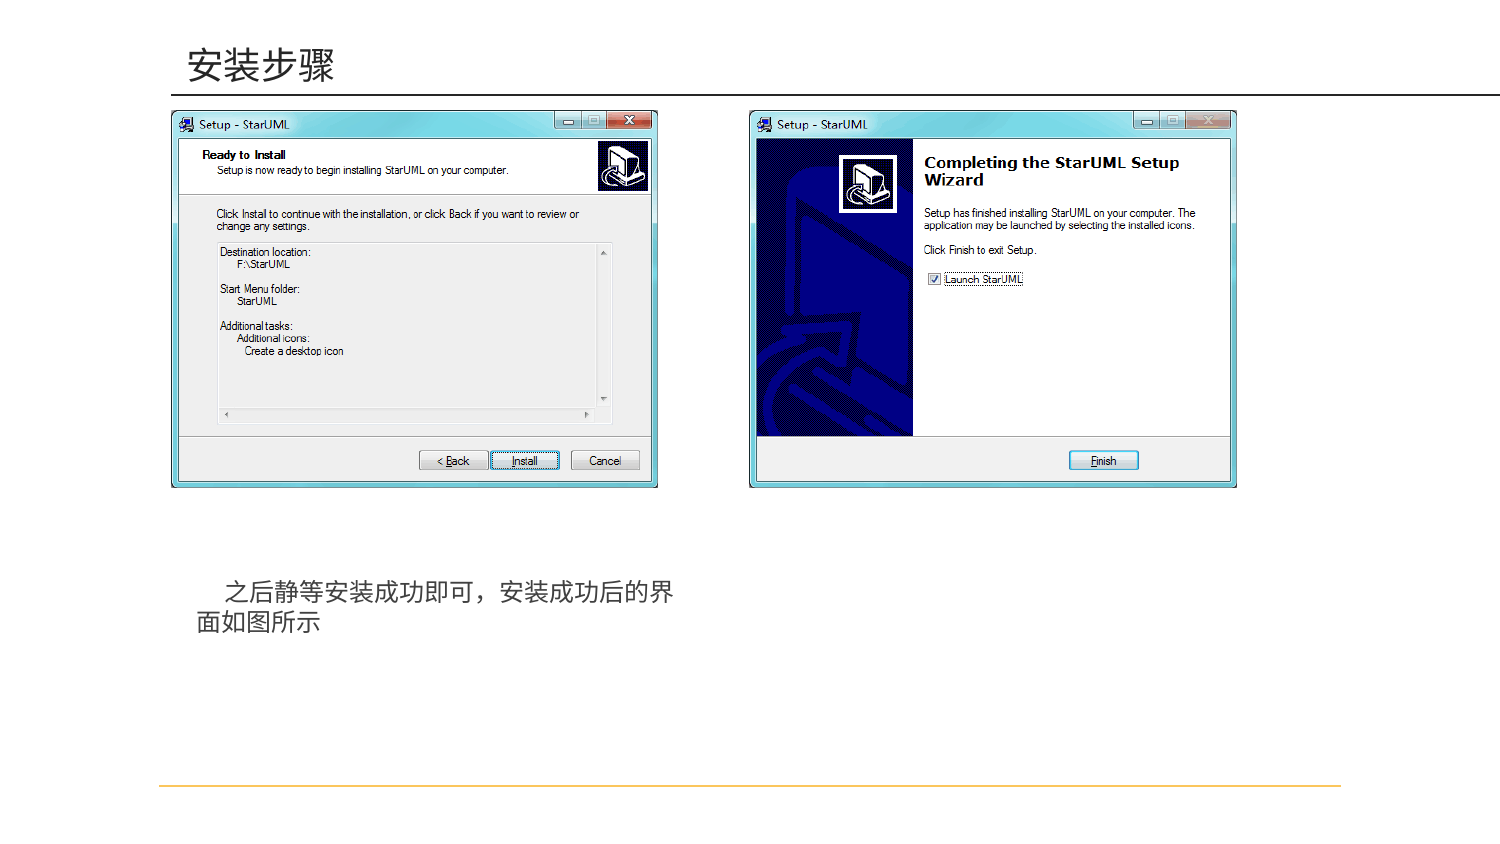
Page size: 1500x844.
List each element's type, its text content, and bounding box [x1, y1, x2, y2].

text_box 安装步骤 [171, 34, 351, 94]
picture [170, 109, 659, 489]
picture [749, 109, 1237, 489]
text_box 之后静等安装成功即可，安装成功后的界面如图所示 [181, 568, 713, 644]
